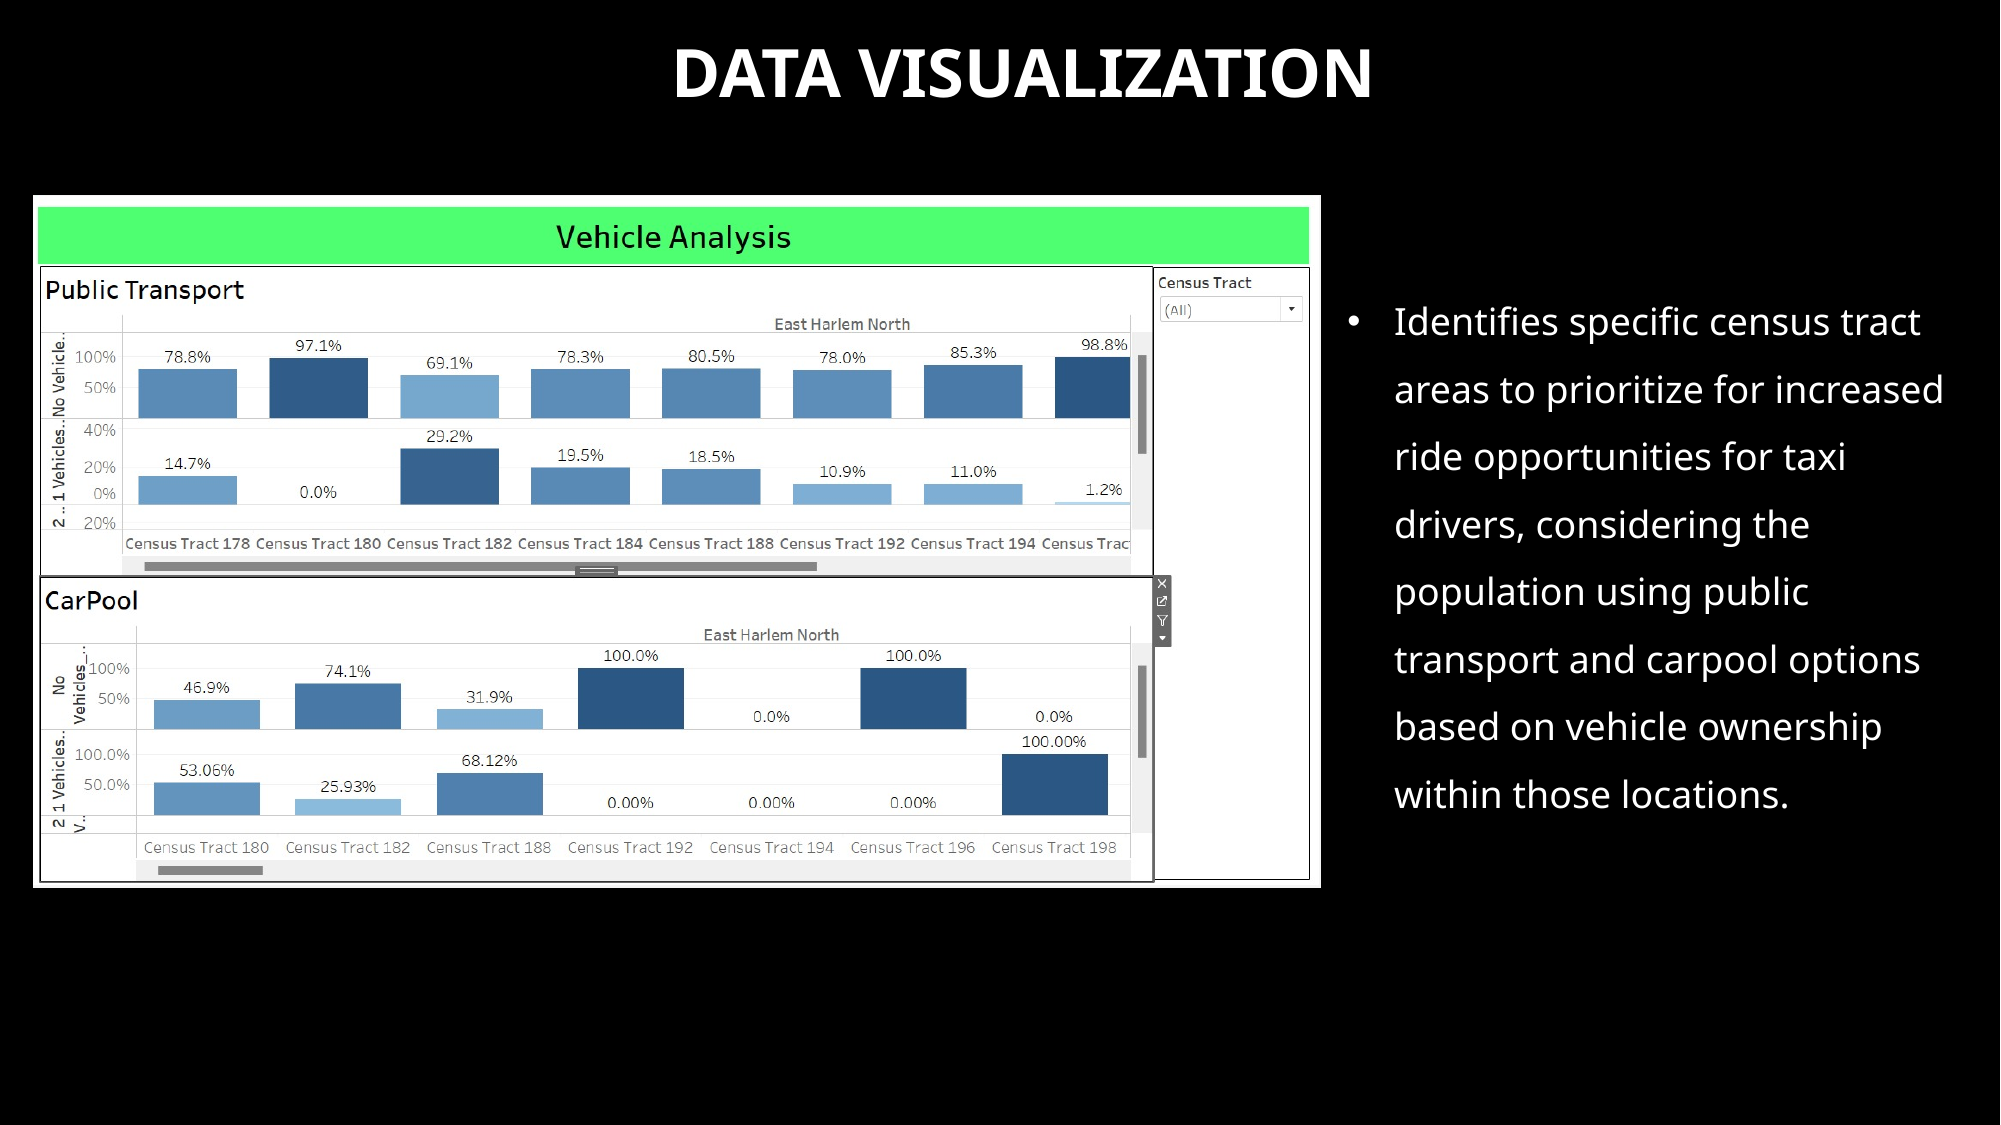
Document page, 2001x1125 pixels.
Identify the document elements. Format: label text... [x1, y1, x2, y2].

text_box Identifies specific census tract areas to prioritize for increased ride opportunities for taxi drivers, considering the population using public transport and carpool options based on vehicle ownership within those locations. [1332, 268, 1980, 824]
text_box DATA VISUALIZATION [382, 23, 1667, 118]
picture [33, 195, 1321, 888]
